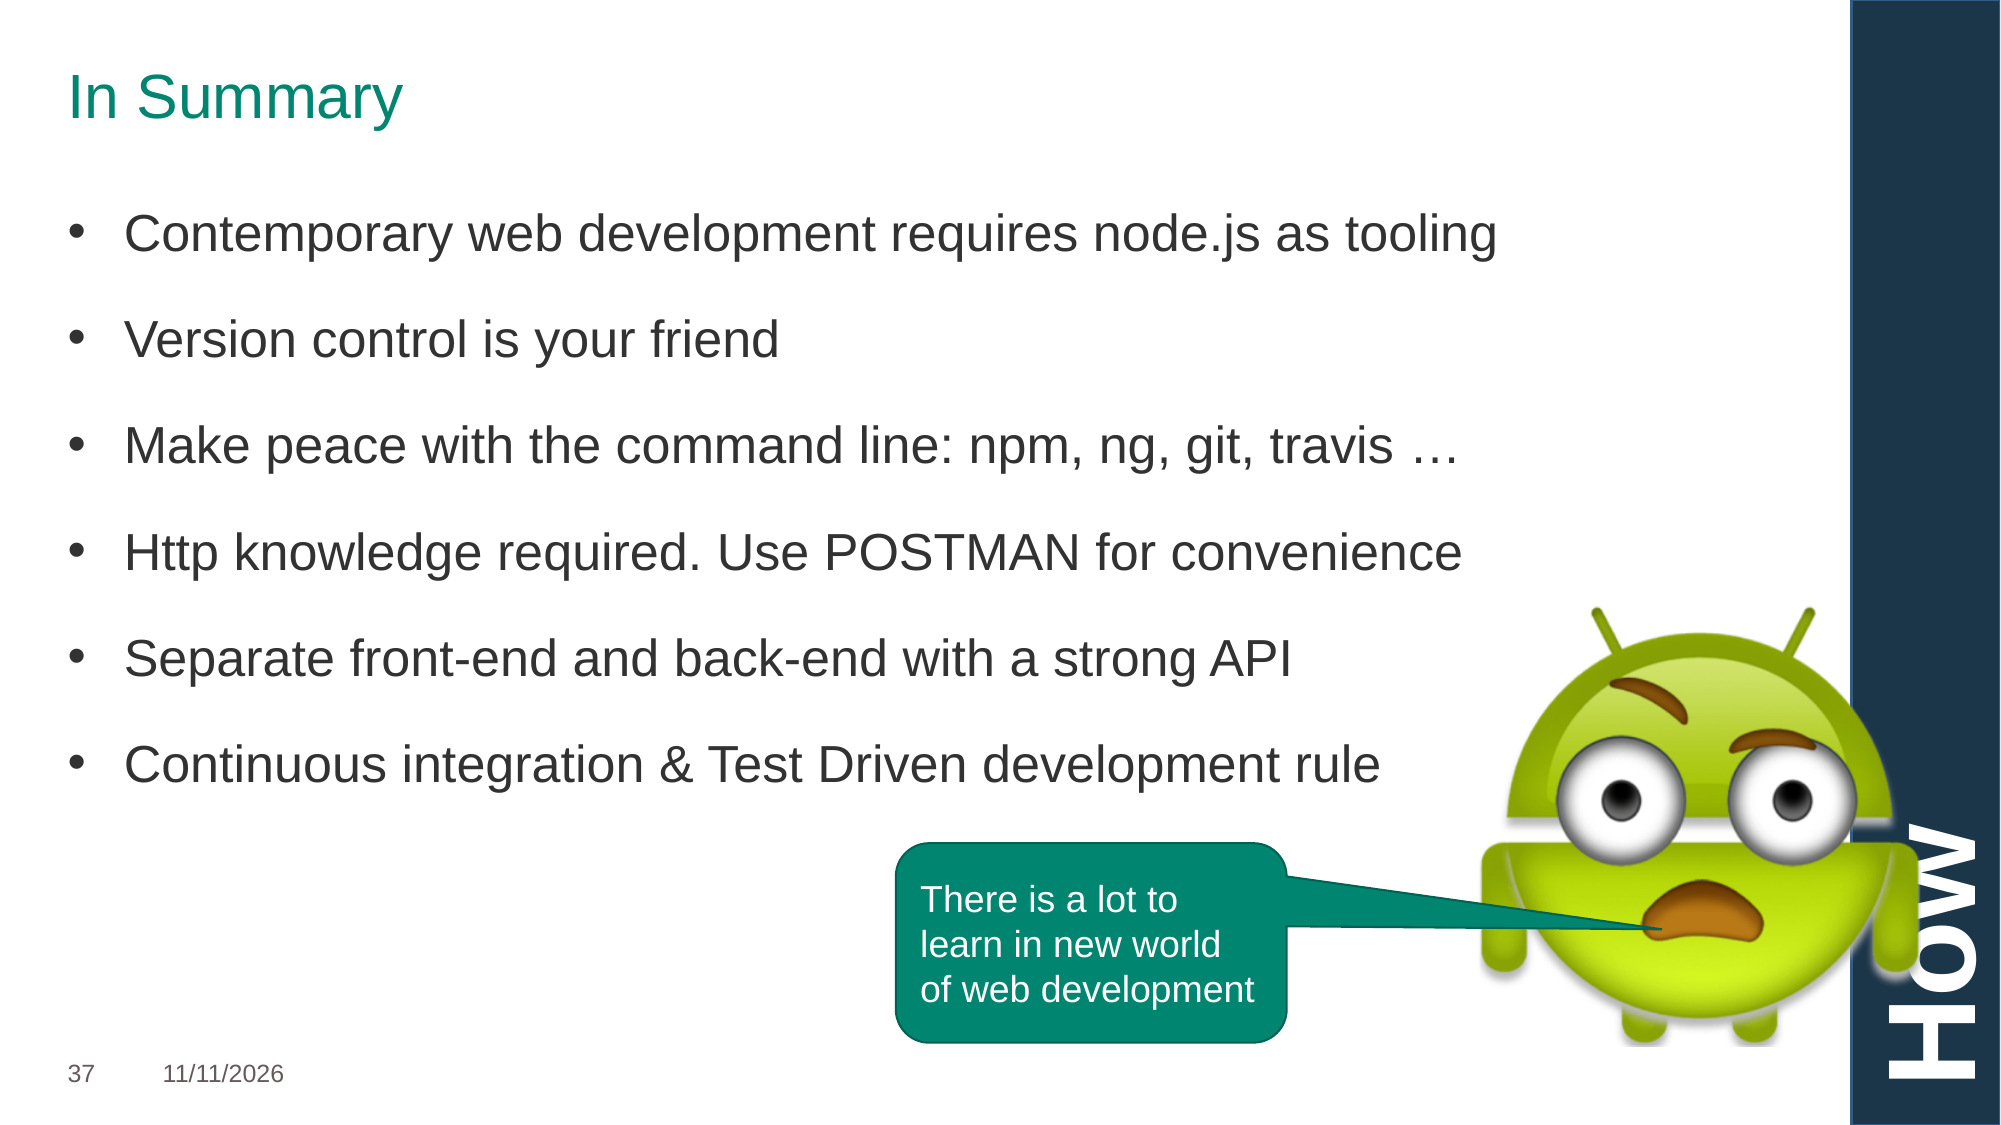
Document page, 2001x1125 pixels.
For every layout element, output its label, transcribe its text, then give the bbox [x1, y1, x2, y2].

picture [1399, 508, 2000, 1125]
list In Summary [52, 56, 1578, 143]
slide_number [147, 1042, 598, 1103]
list Contemporary web development requires node.js as tooling Version control is your friend Make peace with the command line: npm, ng, git, travis … Http knowledge required. Use POSTMAN for convenience Separate front-end and back-end with a strong API Continuous integration & Test Driven development rule [52, 197, 1578, 988]
slide_number 37 [52, 1042, 147, 1103]
text_box There is a lot to learn in new world of web development [894, 842, 1399, 1044]
